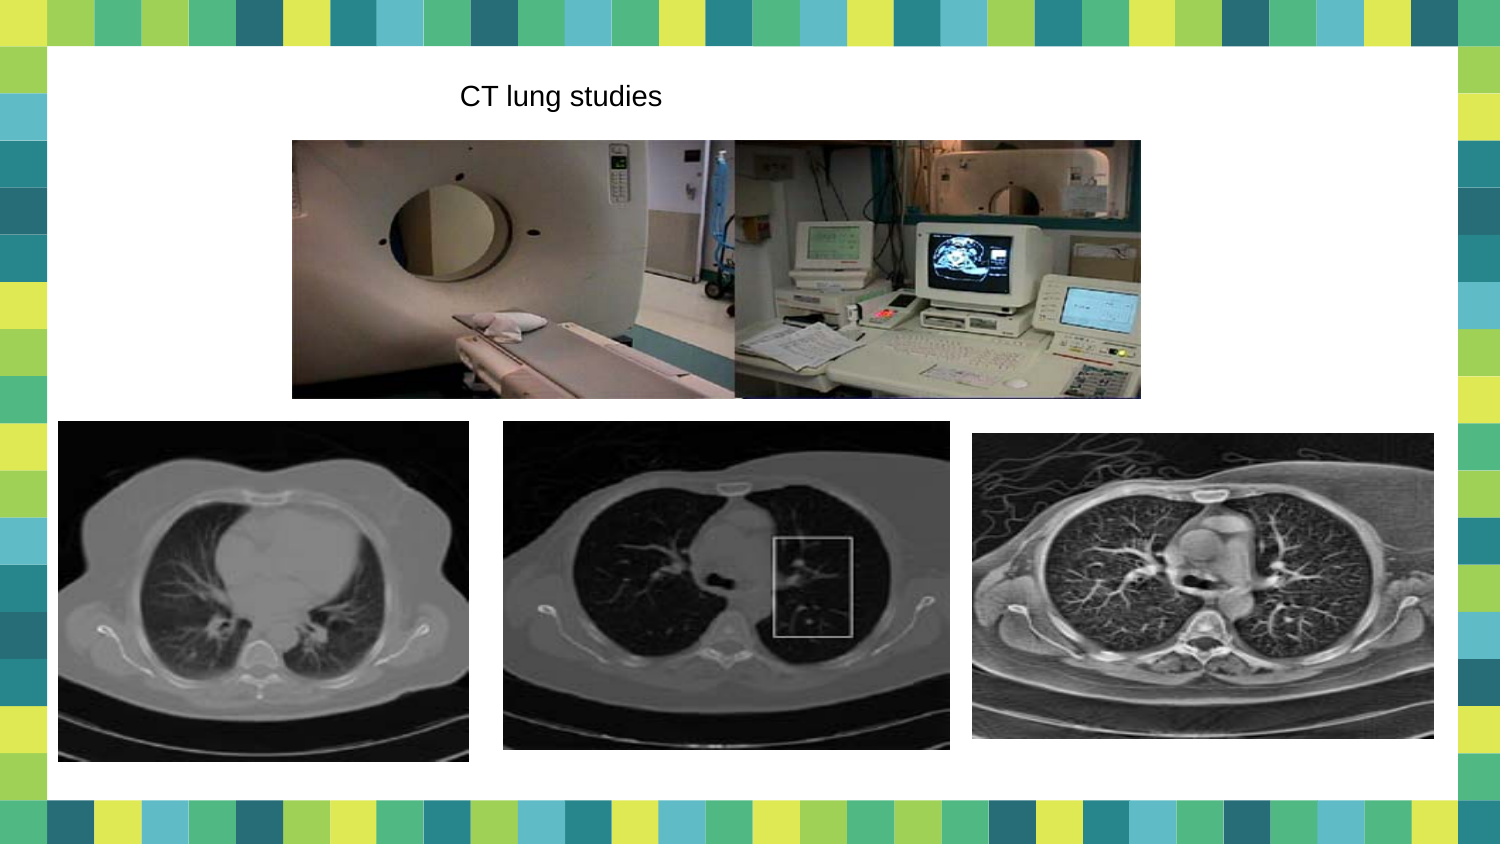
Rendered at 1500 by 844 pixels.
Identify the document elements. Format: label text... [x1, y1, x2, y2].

picture [503, 421, 950, 751]
slide_number 48 [47, 706, 1459, 801]
picture [972, 433, 1434, 739]
picture [58, 421, 469, 762]
text_box CT lung studies [445, 70, 903, 120]
picture [292, 140, 1141, 399]
